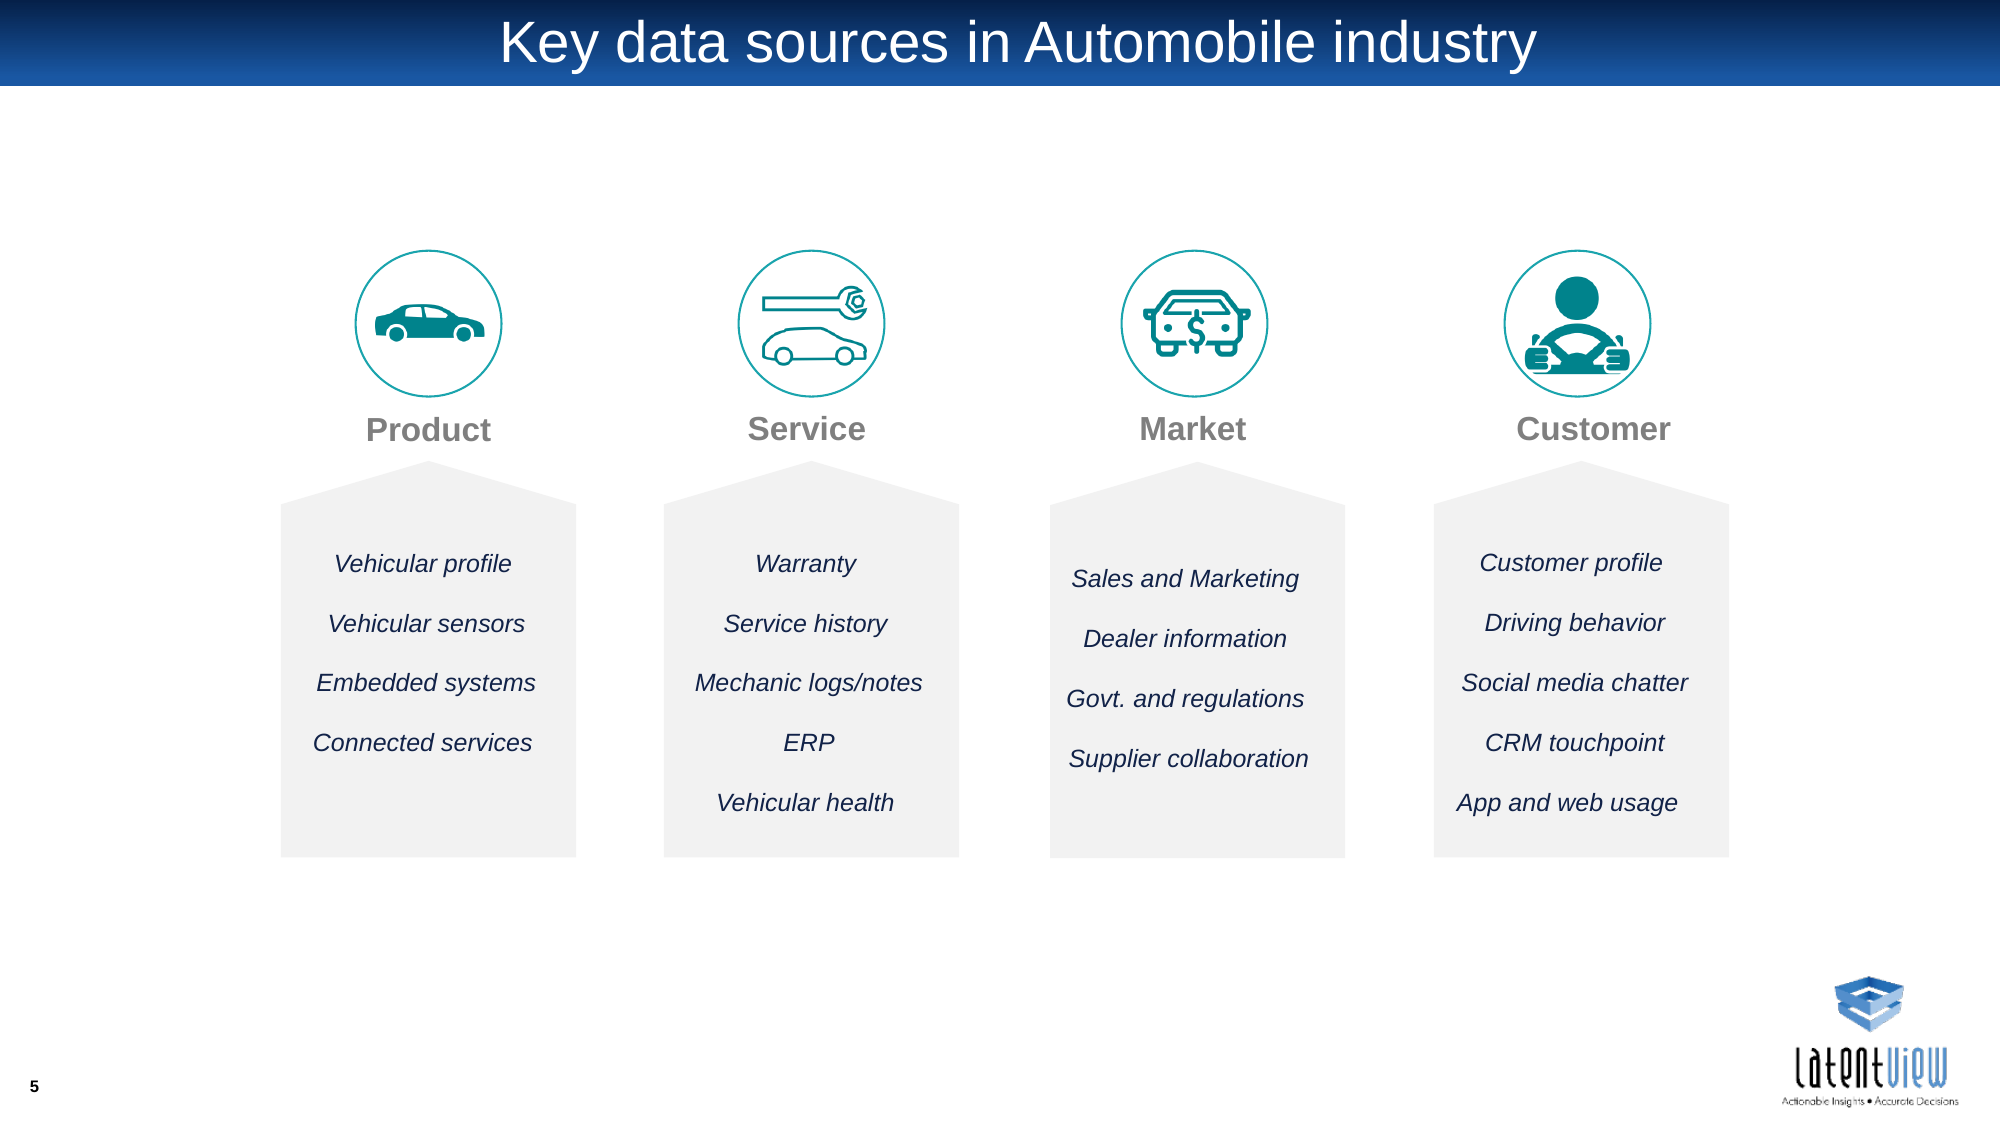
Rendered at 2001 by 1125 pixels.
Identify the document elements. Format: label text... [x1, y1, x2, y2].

text_box Market [1107, 392, 1288, 459]
text_box [762, 249, 861, 268]
text_box [279, 459, 578, 859]
picture [1754, 959, 1988, 1125]
text_box [1120, 274, 1139, 373]
text_box [1503, 278, 1519, 369]
picture [757, 269, 872, 383]
text_box [380, 380, 477, 393]
picture [372, 265, 487, 380]
text_box [1049, 460, 1347, 860]
text_box Service [721, 392, 902, 459]
text_box [1432, 459, 1731, 859]
text_box [1528, 249, 1627, 268]
title Key data sources in Automobile industry [98, 9, 1940, 77]
text_box Vehicular profile Vehicular sensors Embedded systems Connected services [285, 539, 568, 794]
text_box [1147, 381, 1242, 392]
text_box Warranty Service history Mechanic logs/notes ERP Vehicular health [664, 539, 955, 824]
text_box [1148, 249, 1241, 266]
text_box [383, 249, 474, 265]
picture [1519, 268, 1634, 383]
text_box [487, 278, 503, 369]
text_box [662, 459, 961, 859]
text_box Customer [1487, 391, 1701, 459]
picture [1139, 266, 1254, 381]
text_box [1254, 279, 1269, 368]
text_box [1533, 383, 1622, 391]
text_box [872, 281, 886, 367]
text_box [767, 383, 856, 392]
text_box [1634, 275, 1652, 372]
text_box Sales and Marketing Dealer information Govt. and regulations Supplier collaboration [1051, 554, 1327, 780]
text_box [354, 276, 372, 372]
text_box Product [338, 393, 519, 460]
text_box Customer profile Driving behavior Social media chatter CRM touchpoint App and web usage [1420, 539, 1729, 884]
text_box [737, 273, 757, 374]
